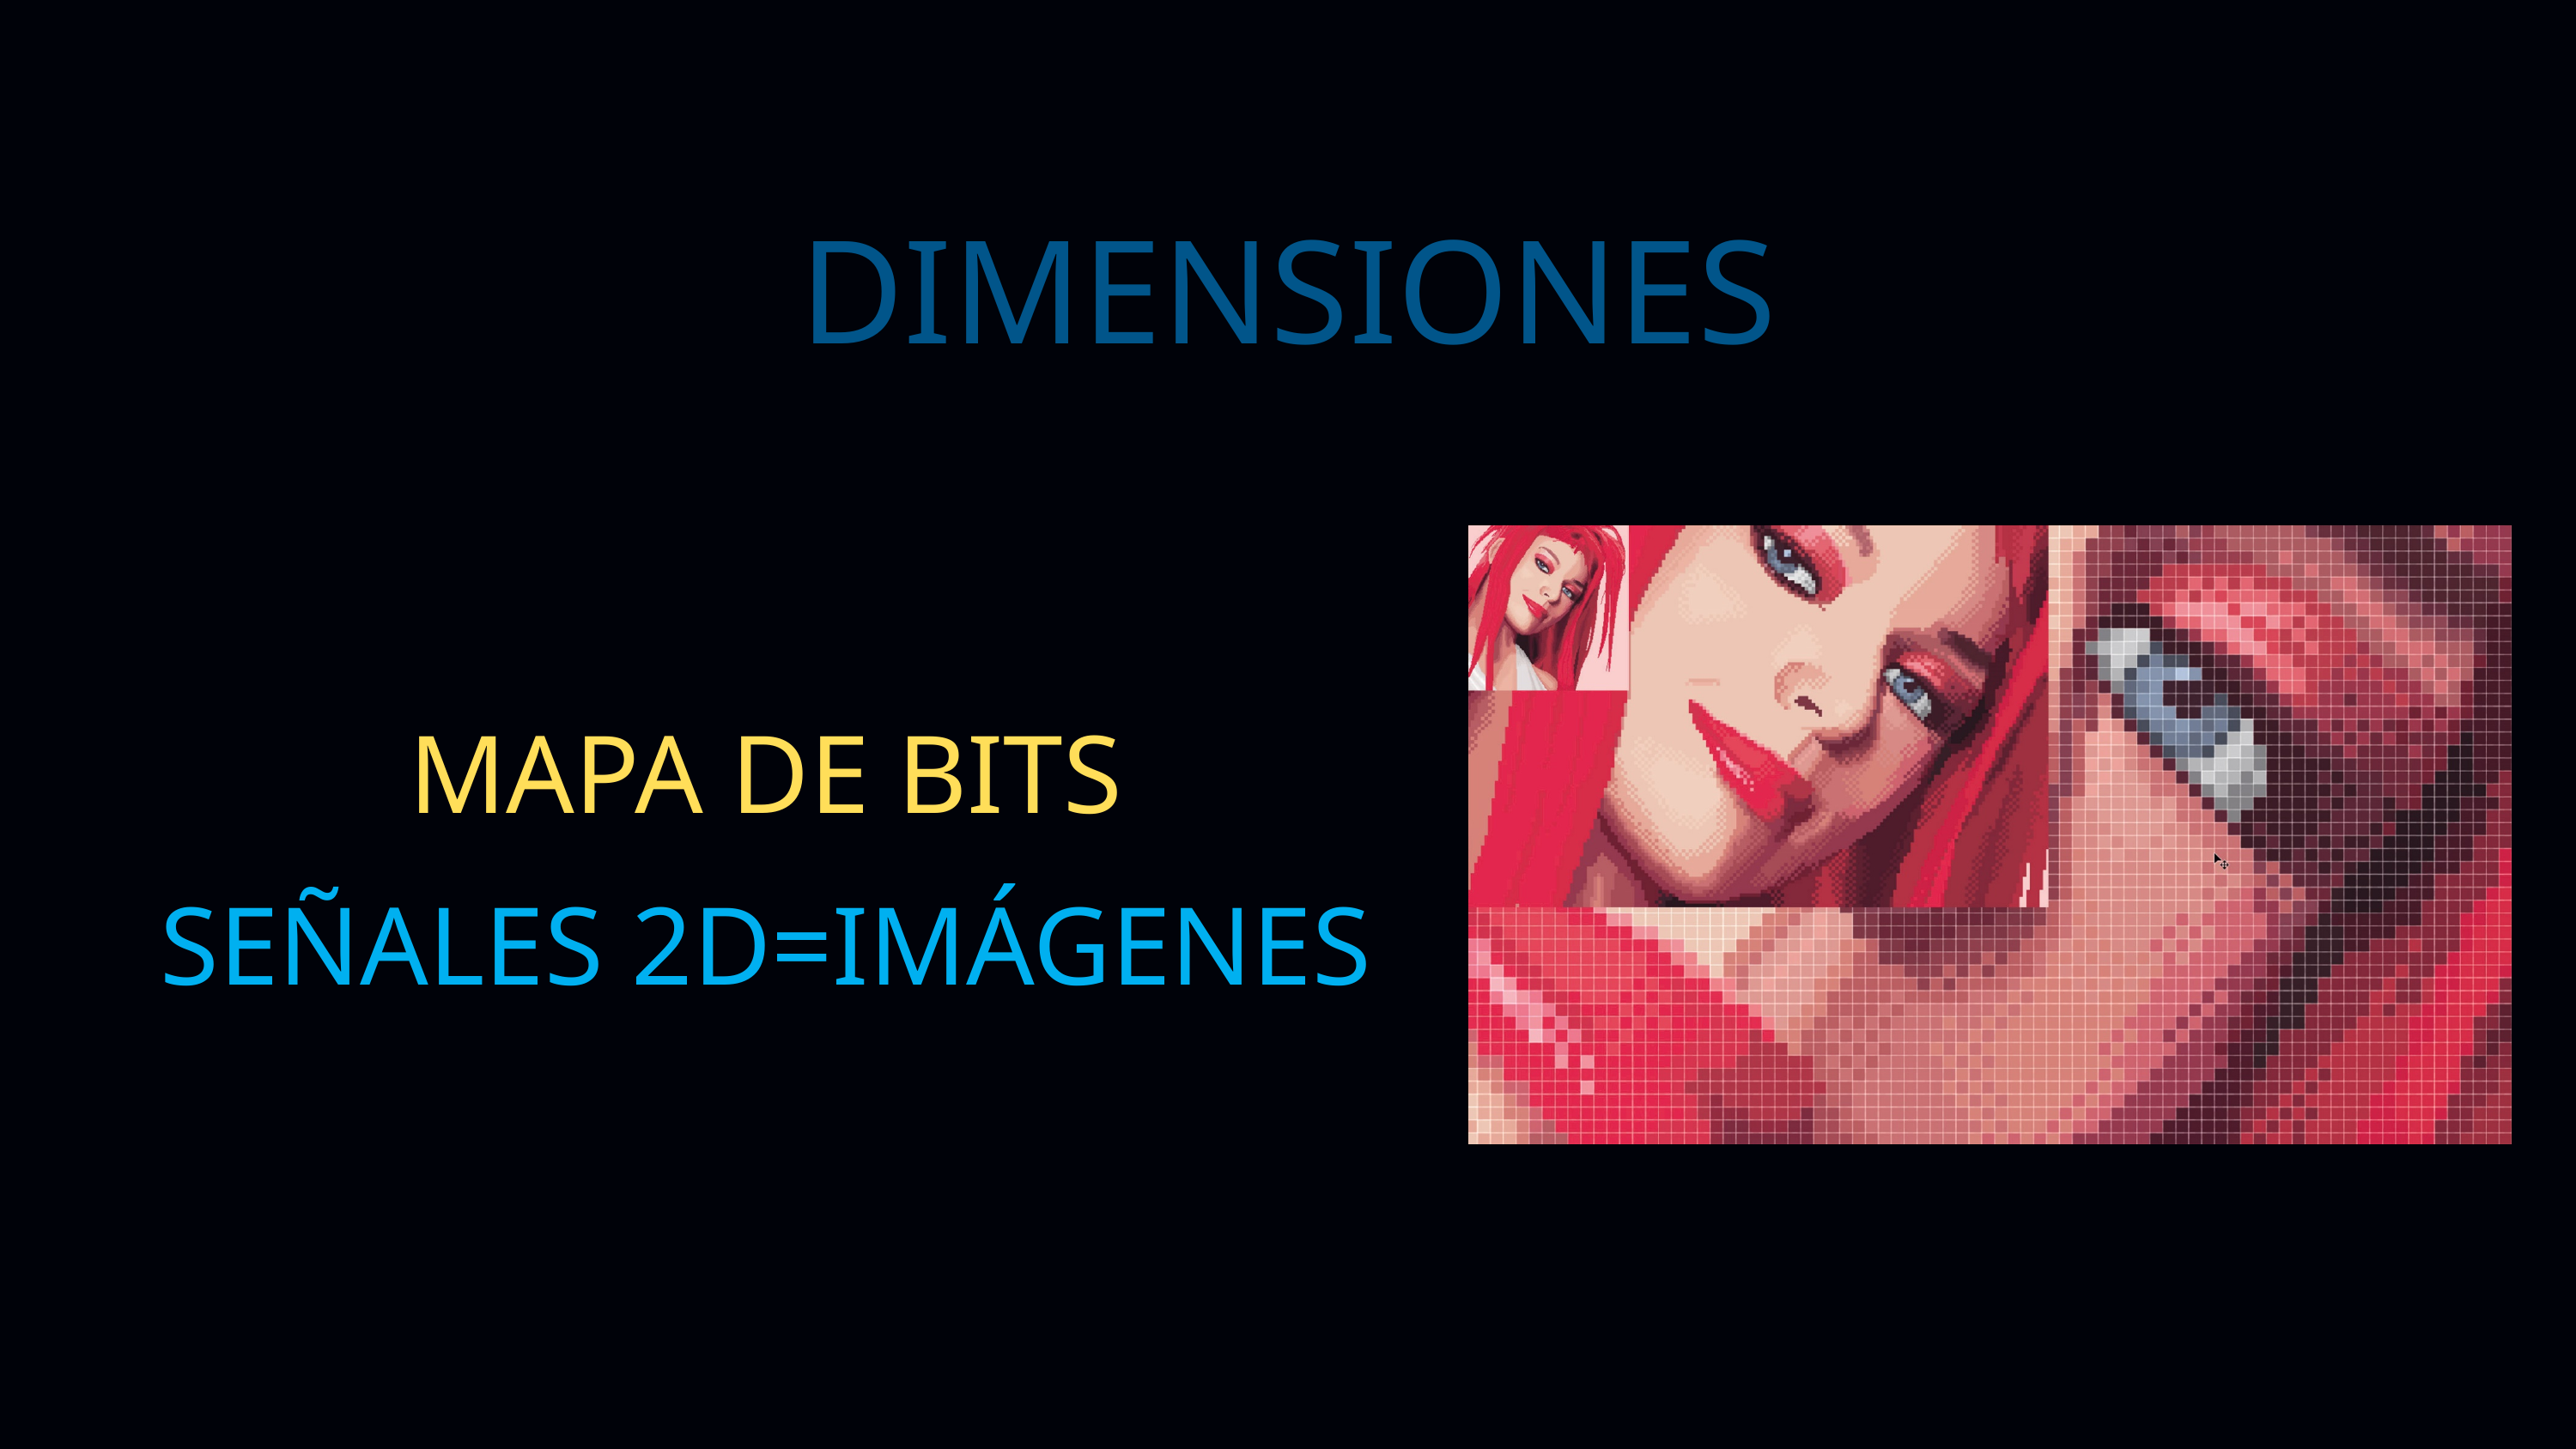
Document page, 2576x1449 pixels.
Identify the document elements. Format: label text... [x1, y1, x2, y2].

text_box MAPA DE BITS SEÑALES 2D=IMÁGENES [0, 663, 1463, 1007]
text_box DIMENSIONES [295, 200, 2281, 373]
picture [1468, 525, 2512, 1144]
